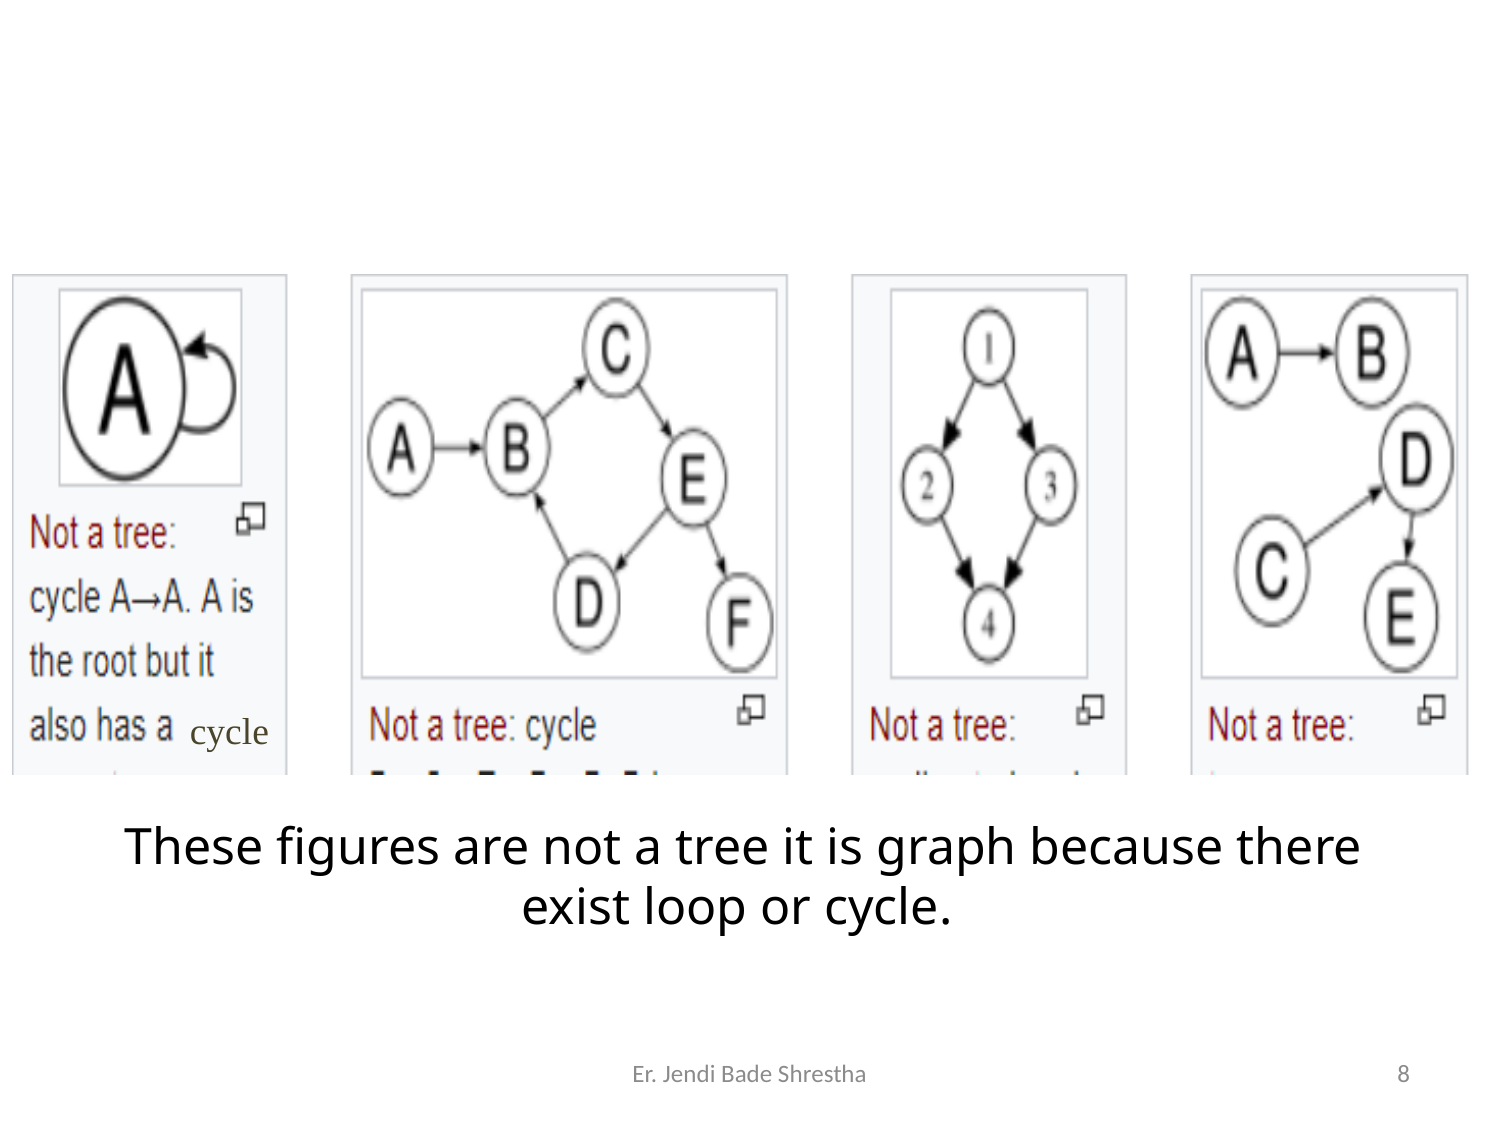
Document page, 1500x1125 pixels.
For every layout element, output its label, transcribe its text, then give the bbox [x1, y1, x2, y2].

slide_number 8 [1074, 1042, 1425, 1103]
footer Er. Jendi Bade Shrestha [512, 1042, 988, 1103]
text_box These figures are not a tree it is graph because there exist loop or cycle. [87, 807, 1400, 942]
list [12, 274, 1476, 776]
